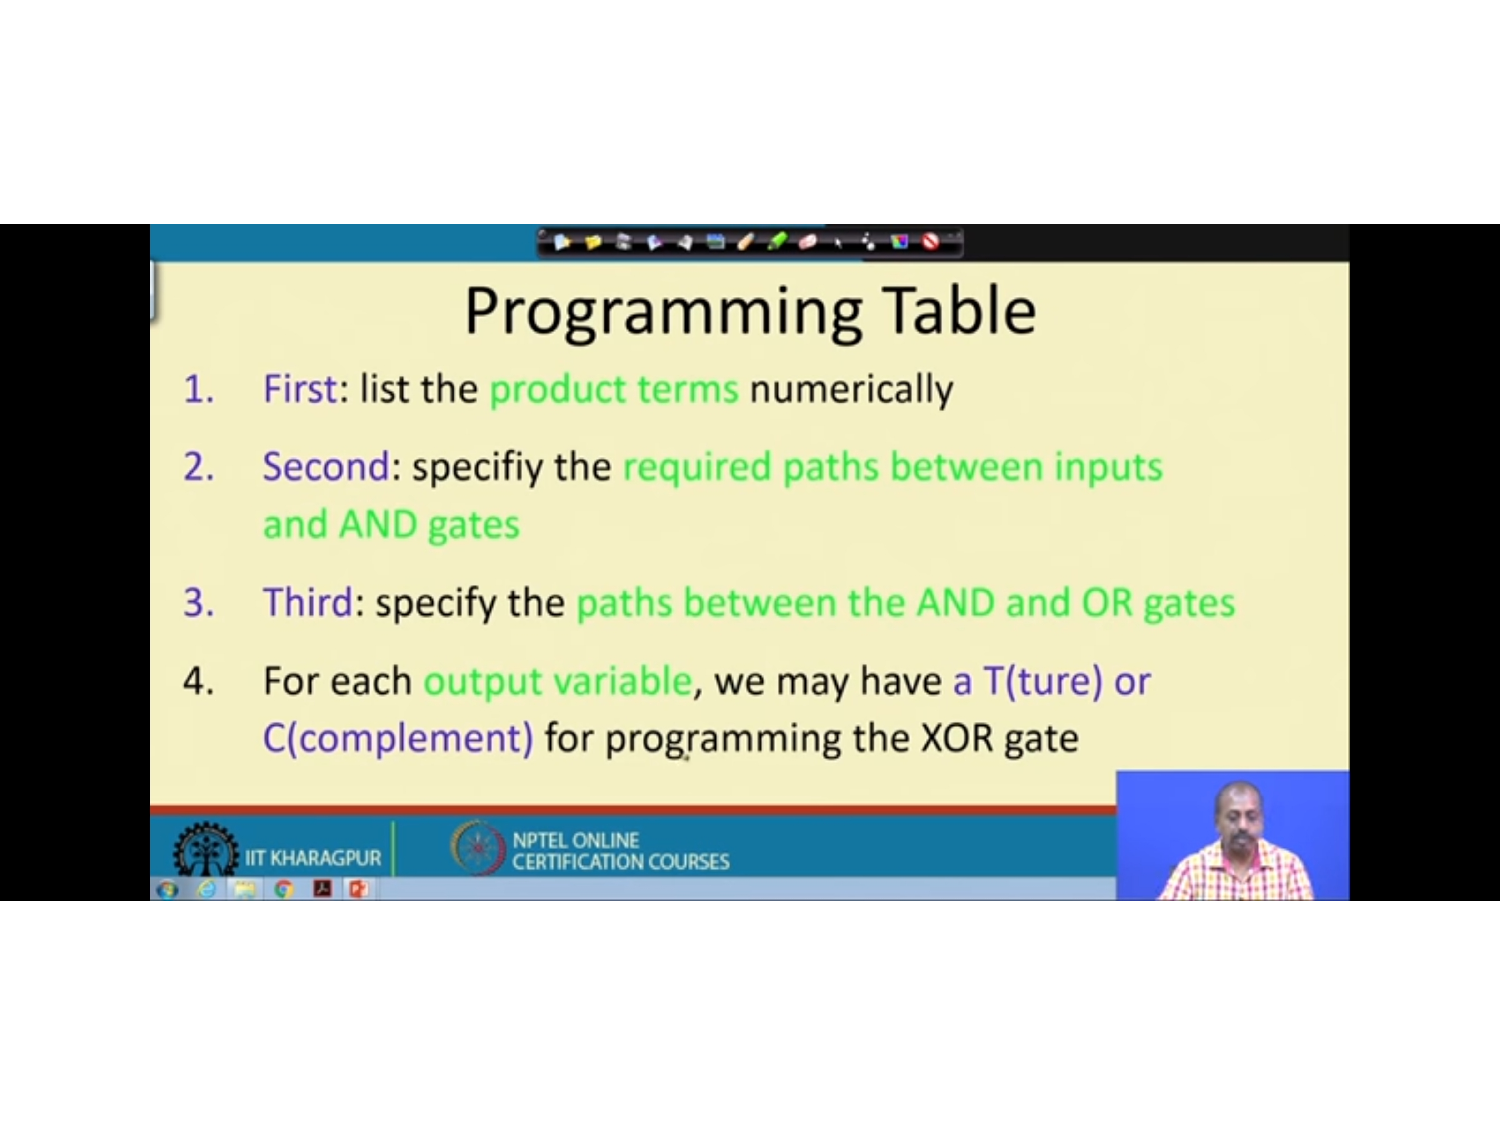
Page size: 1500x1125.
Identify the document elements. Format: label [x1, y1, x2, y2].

picture [0, 224, 1500, 901]
